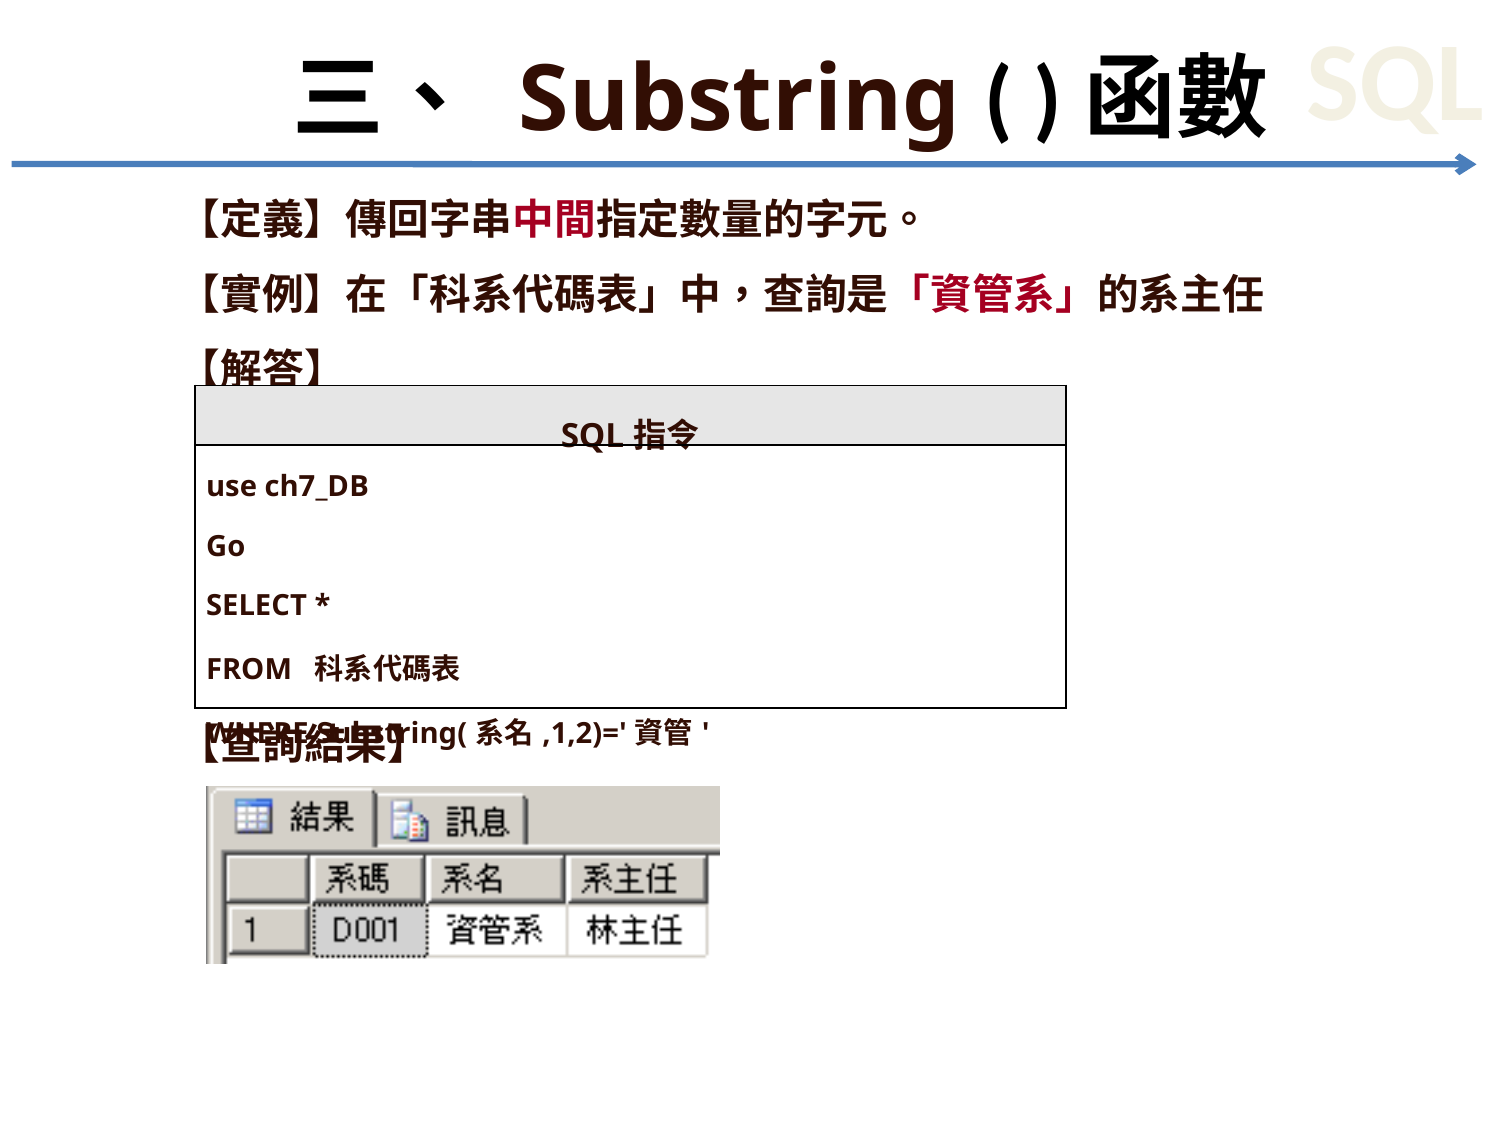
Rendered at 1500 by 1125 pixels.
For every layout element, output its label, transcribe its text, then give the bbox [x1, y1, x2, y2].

title 三、 Substring ( )函數 [152, 0, 1500, 188]
text_box 【定義】傳回字串中間指定數量的字元。 【實例】在「科系代碼表」中，查詢是「資管系」的系主任 【解答】 【查詢結果】 [163, 160, 1500, 1076]
picture [206, 786, 720, 965]
table_cell use ch7_DB Go SELECT * FROM 科系代碼表 WHERE Substring(系名,1,2)='資管' [196, 446, 1065, 707]
table_header SQL指令 [196, 386, 1065, 444]
